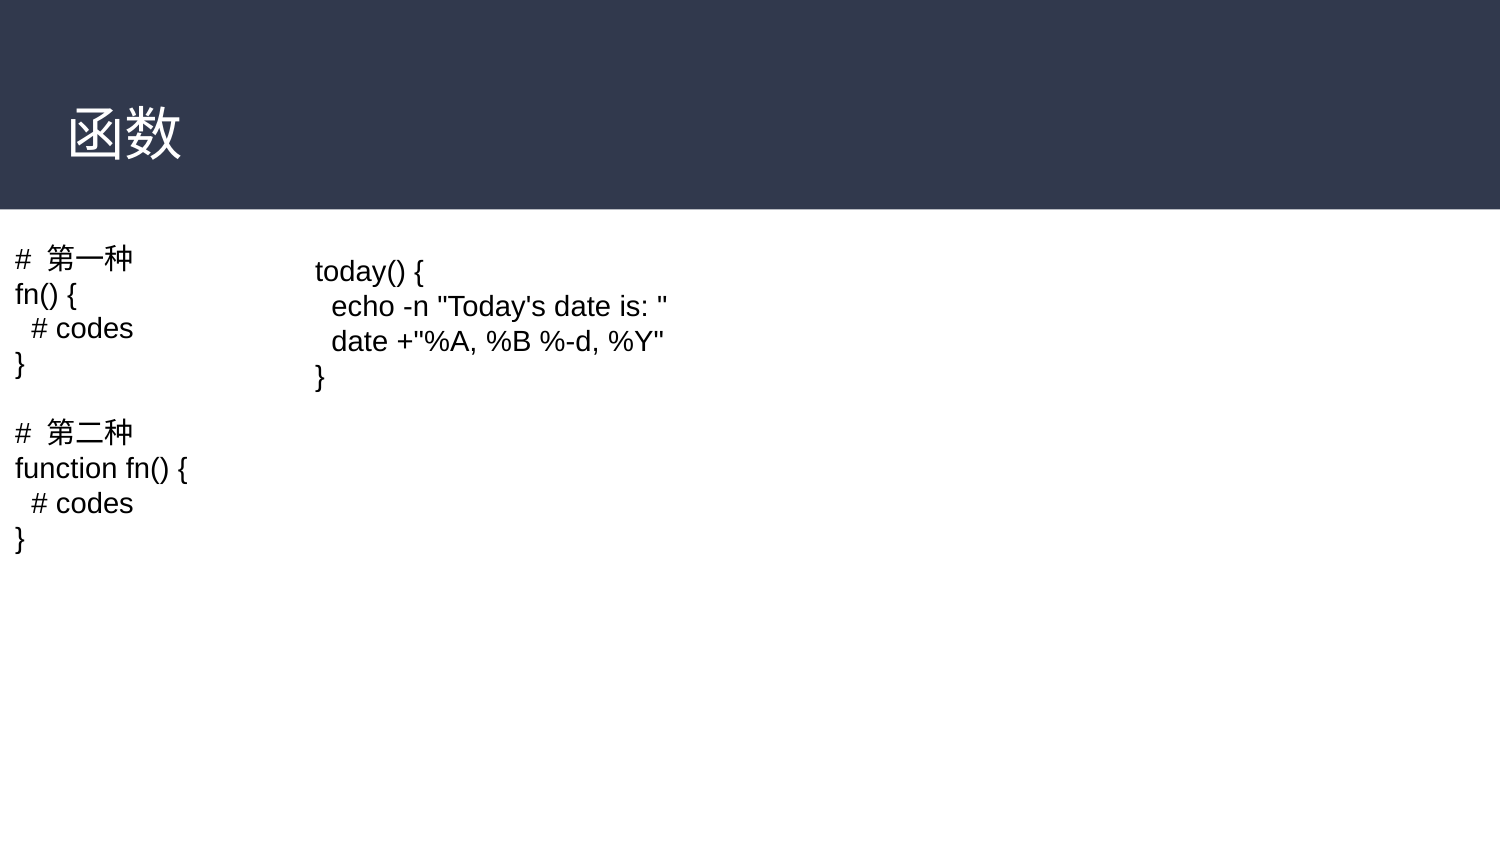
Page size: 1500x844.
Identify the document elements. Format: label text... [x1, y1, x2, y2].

text_box # 第一种 fn() { # codes } # 第二种 function fn() { # codes } [0, 224, 493, 570]
title 函数 [51, 82, 1449, 185]
text_box today() { echo -n "Today's date is: " date +"%A, %B %-d, %Y" } [300, 237, 793, 408]
